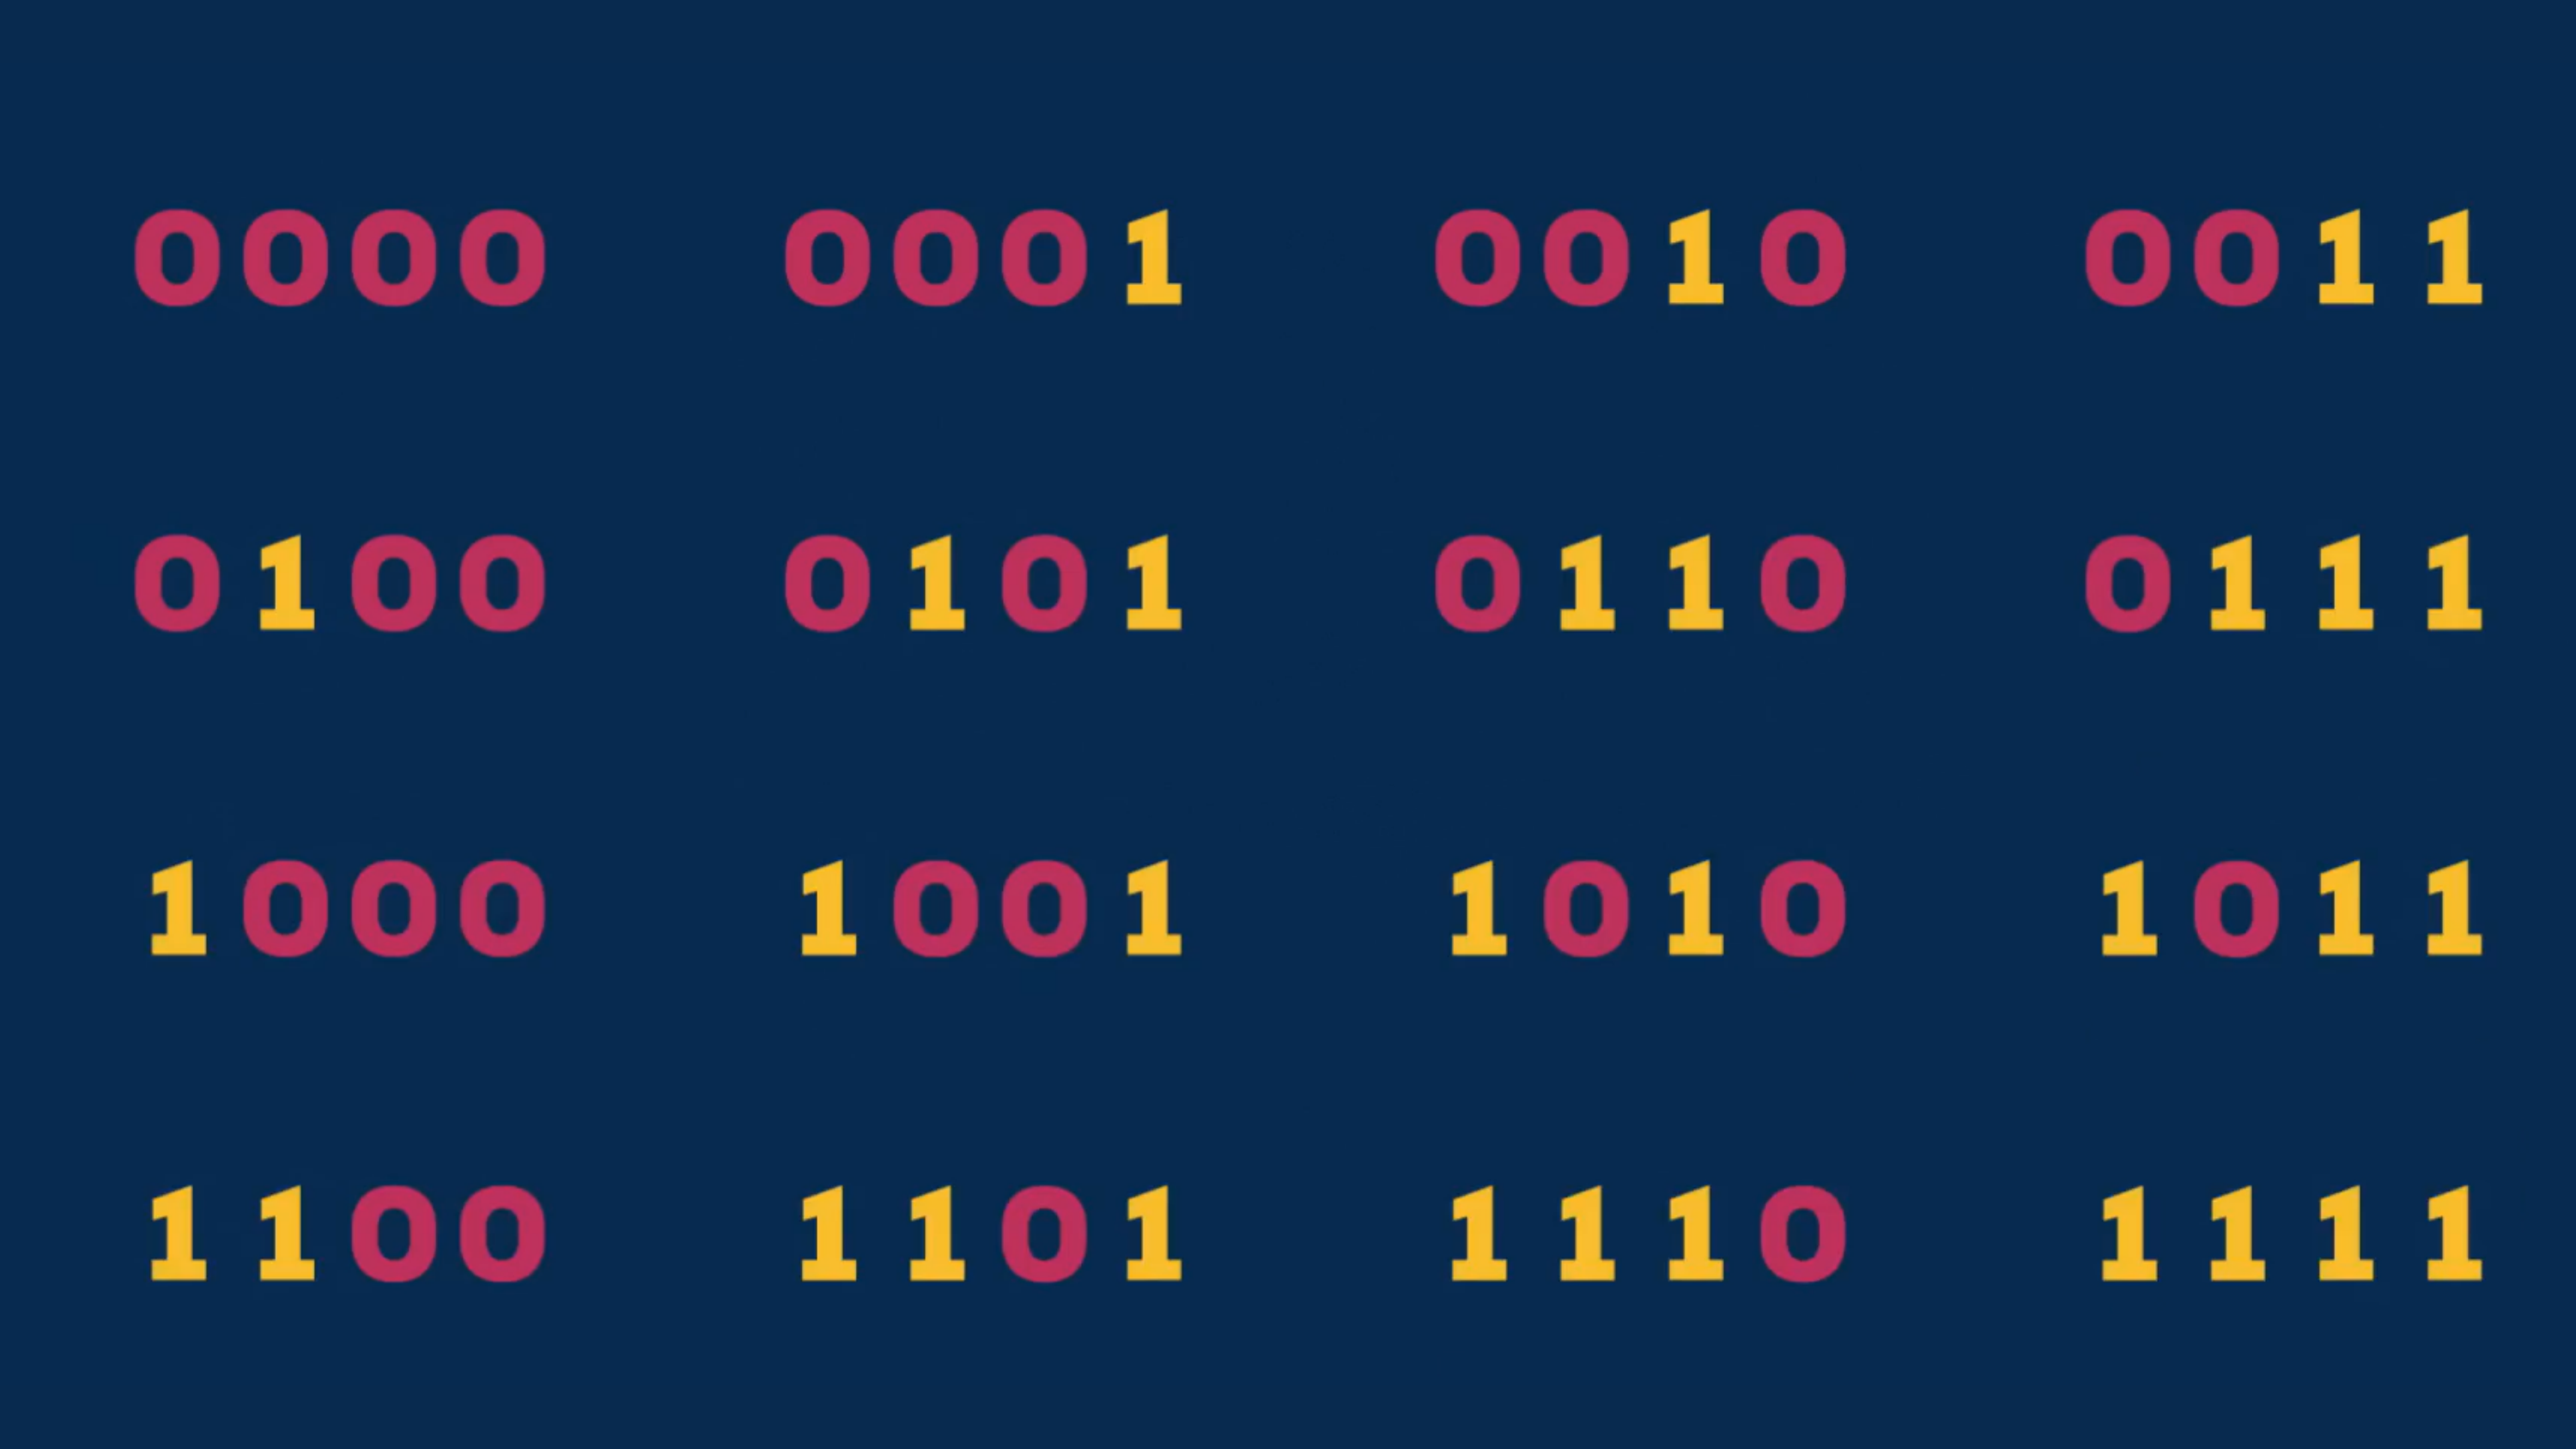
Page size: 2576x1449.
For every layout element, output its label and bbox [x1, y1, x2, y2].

text_box [0, 63, 2576, 1385]
